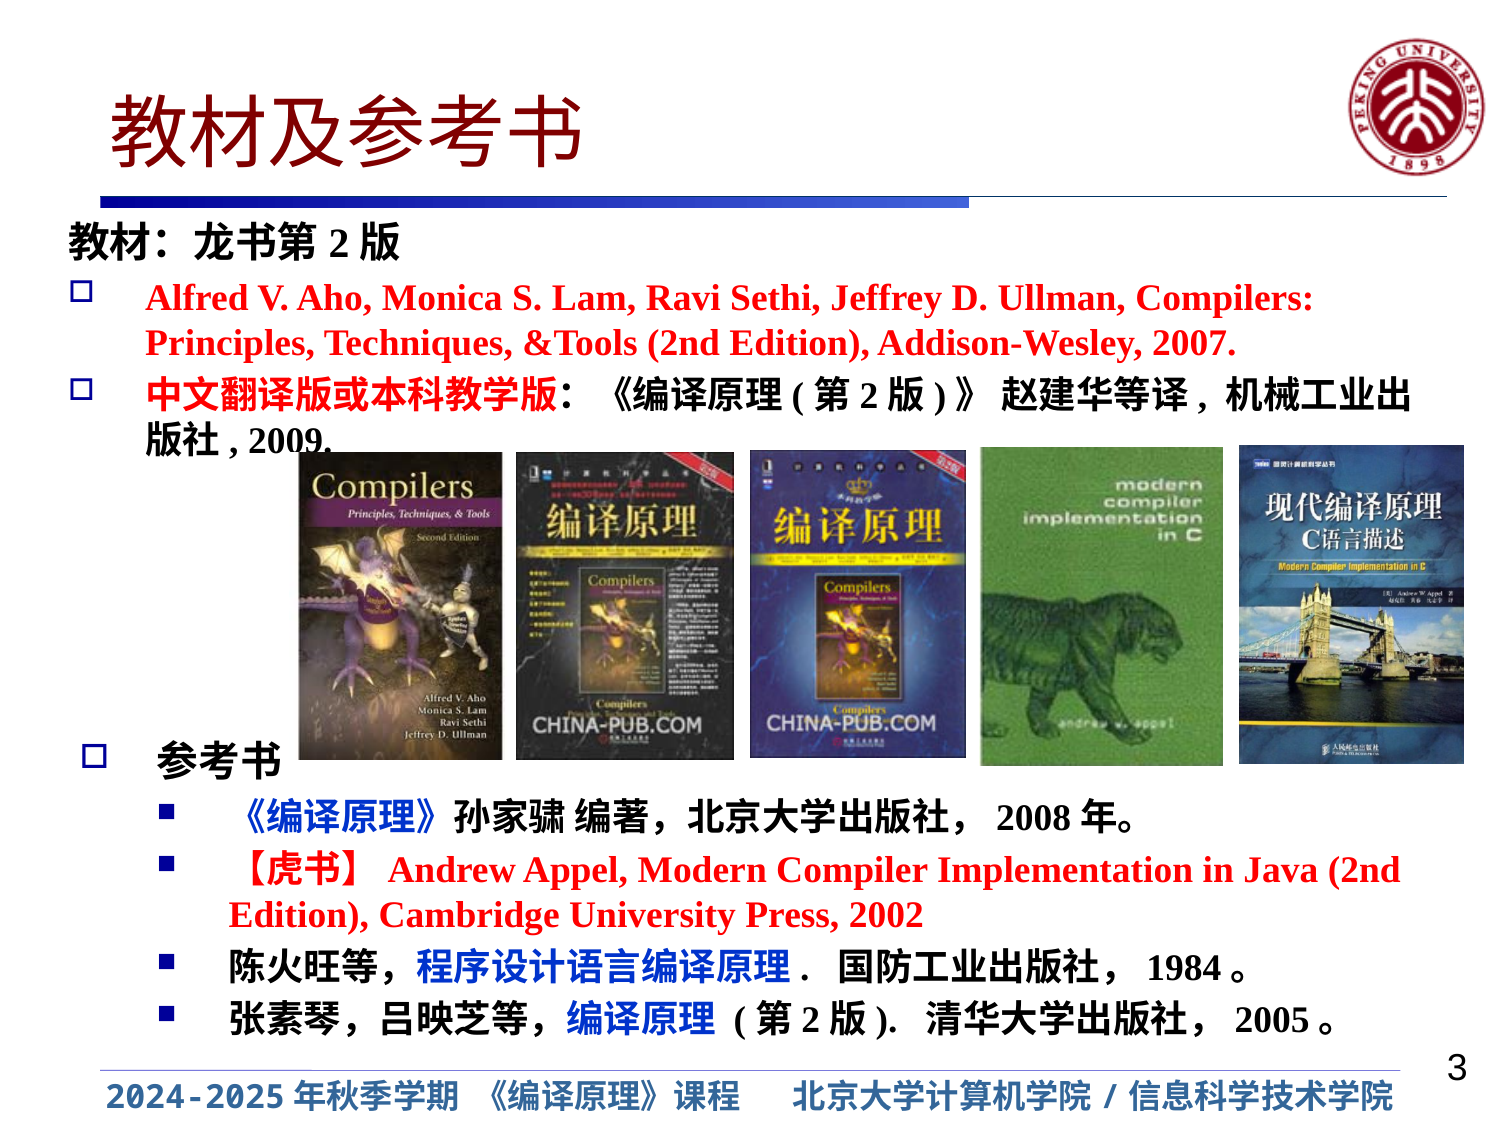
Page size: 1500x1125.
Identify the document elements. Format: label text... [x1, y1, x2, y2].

title 教材及参考书 [93, 49, 1330, 185]
picture [979, 446, 1223, 766]
picture [289, 452, 513, 761]
list 教材：龙书第2版 Alfred V. Aho, Monica S. Lam, Ravi Sethi, Jeffrey D. Ullman, Compilers: Principles, Techniques, &Tools (2nd Edition), Addison-Wesley, 2007. 中文翻译版或本科教学版：《编译原理(第2版)》 赵建华等译, 机械工业出版社, 2009. [53, 208, 1436, 717]
picture [749, 450, 966, 759]
picture [1238, 445, 1464, 764]
picture [516, 452, 734, 761]
picture [1340, 30, 1494, 183]
text_box 参考书 《编译原理》孙家骕 编著，北京大学出版社，2008年。 【虎书】Andrew Appel, Modern Compiler Implementation in Java (2nd Edition), Cambridge University Press, 2002 陈火旺等，程序设计语言编译原理. 国防工业出版社，1984。 张素琴，吕映芝等，编译原理 (第2版). 清华大学出版社，2005。 [64, 727, 1459, 1048]
